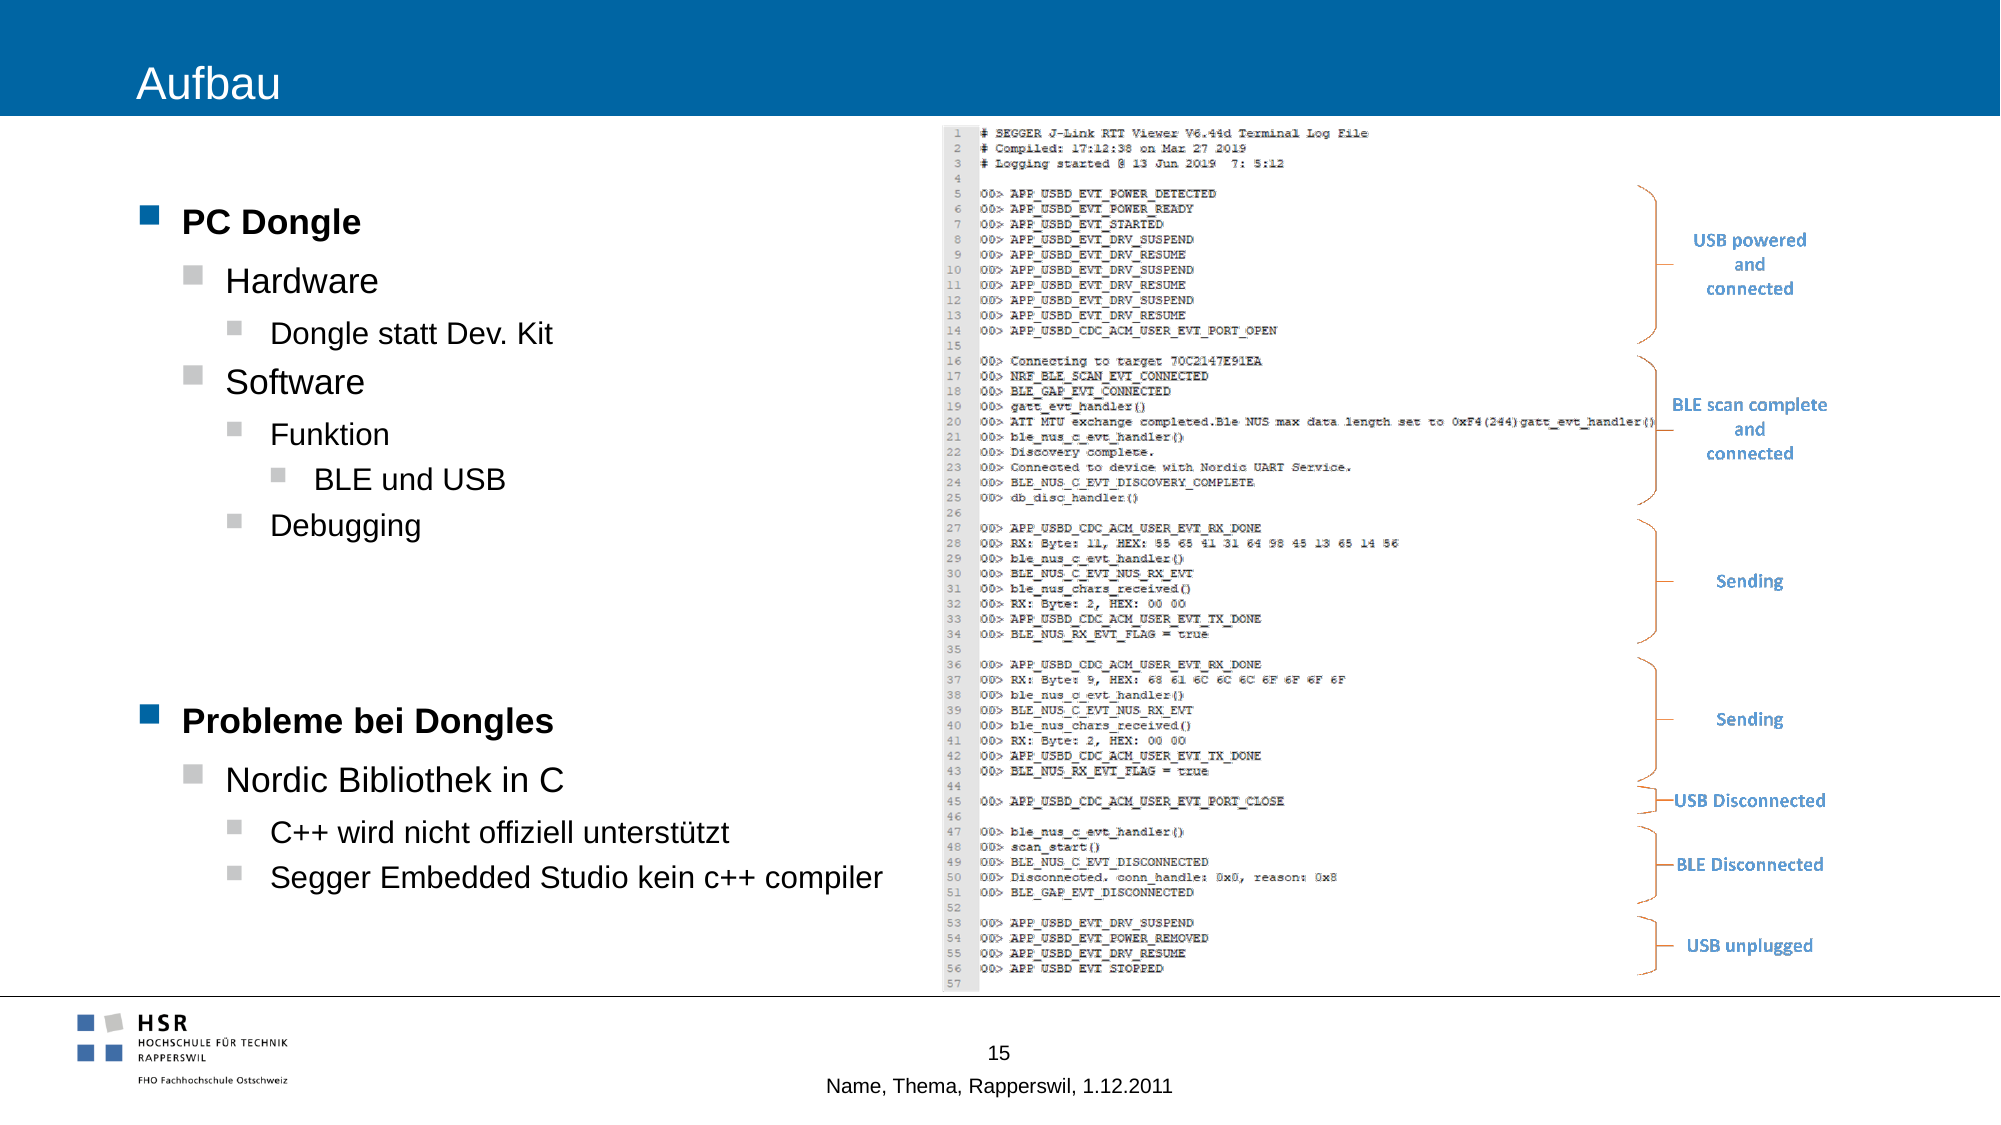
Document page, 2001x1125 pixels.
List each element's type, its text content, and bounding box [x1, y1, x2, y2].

title Aufbau [0, 0, 2000, 116]
picture [35, 1001, 300, 1096]
footer Name, Thema, Rapperswil, 1.12.2011 [549, 1064, 1450, 1106]
slide_number 15 [551, 1042, 1447, 1062]
picture [942, 125, 1874, 993]
list PC Dongle Hardware Dongle statt Dev. Kit Software Funktion BLE und USB Debugging Probleme bei Dongles Nordic Bibliothek in C C++ wird nicht offiziell unterstützt Segger Embedded Studio kein c++ compiler [78, 191, 937, 983]
